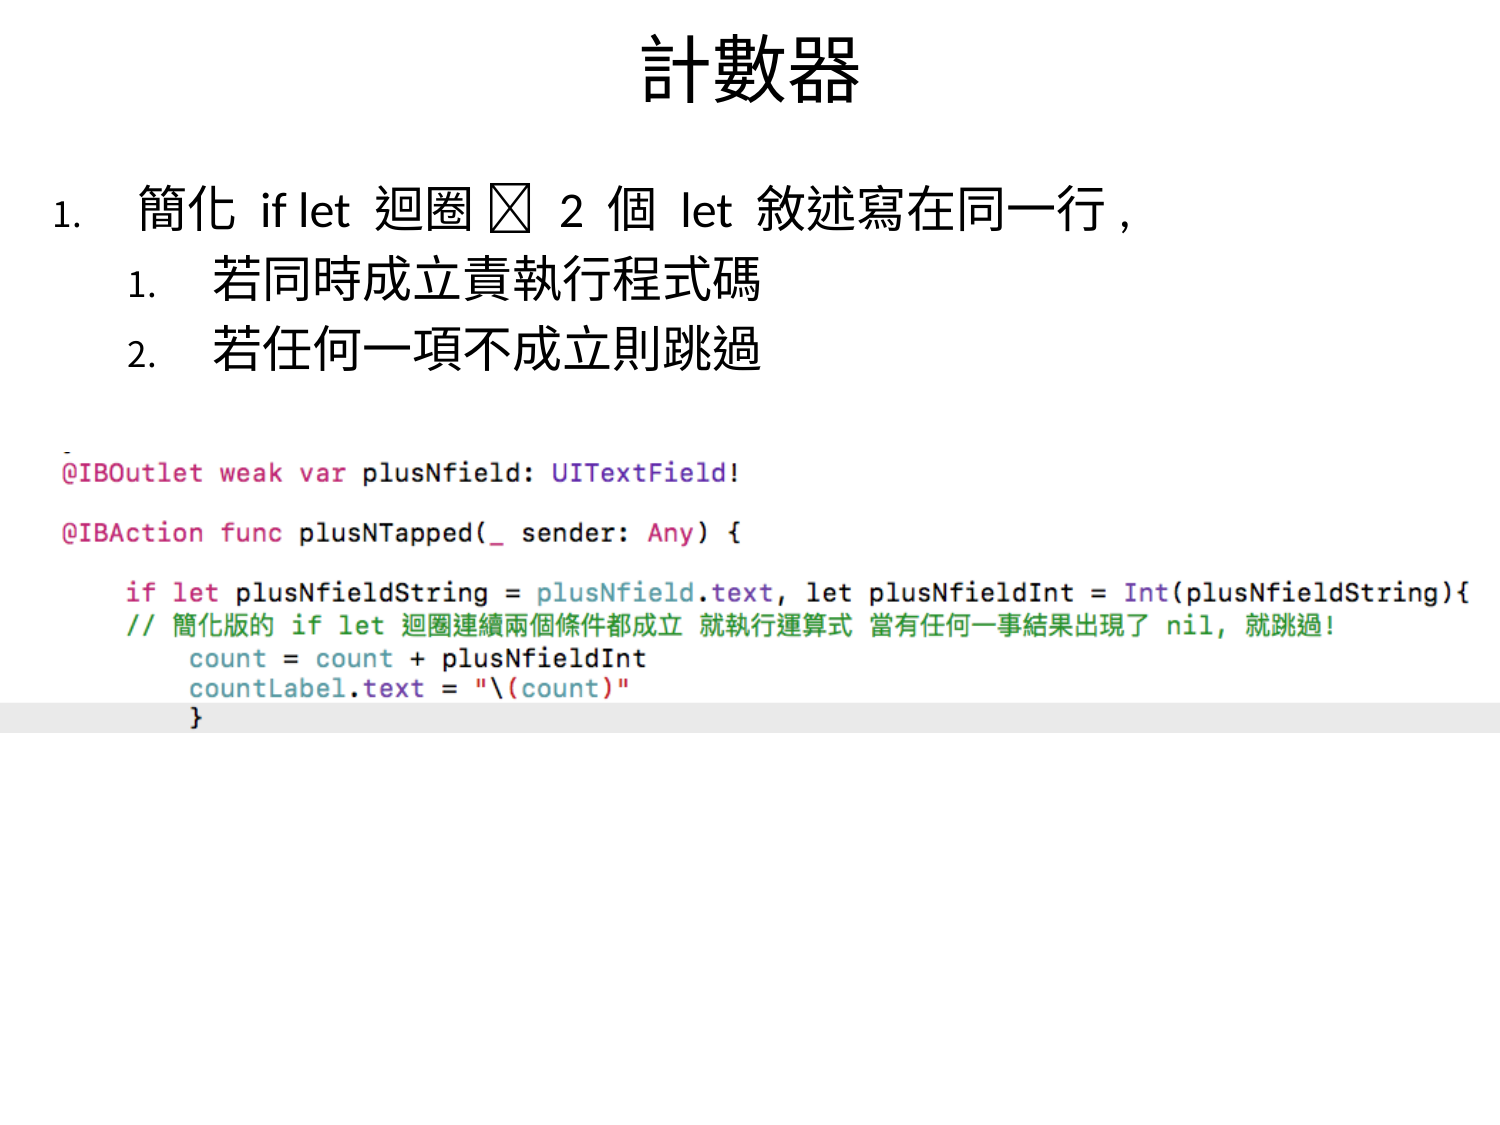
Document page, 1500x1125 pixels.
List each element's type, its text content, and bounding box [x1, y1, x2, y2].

list 簡化 if let 迴圈  2 個 let 敘述寫在同一行, 若同時成立責執行程式碼 若任何一項不成立則跳過 [37, 169, 1464, 450]
title 計數器 [0, 0, 1500, 137]
picture [0, 451, 1500, 733]
